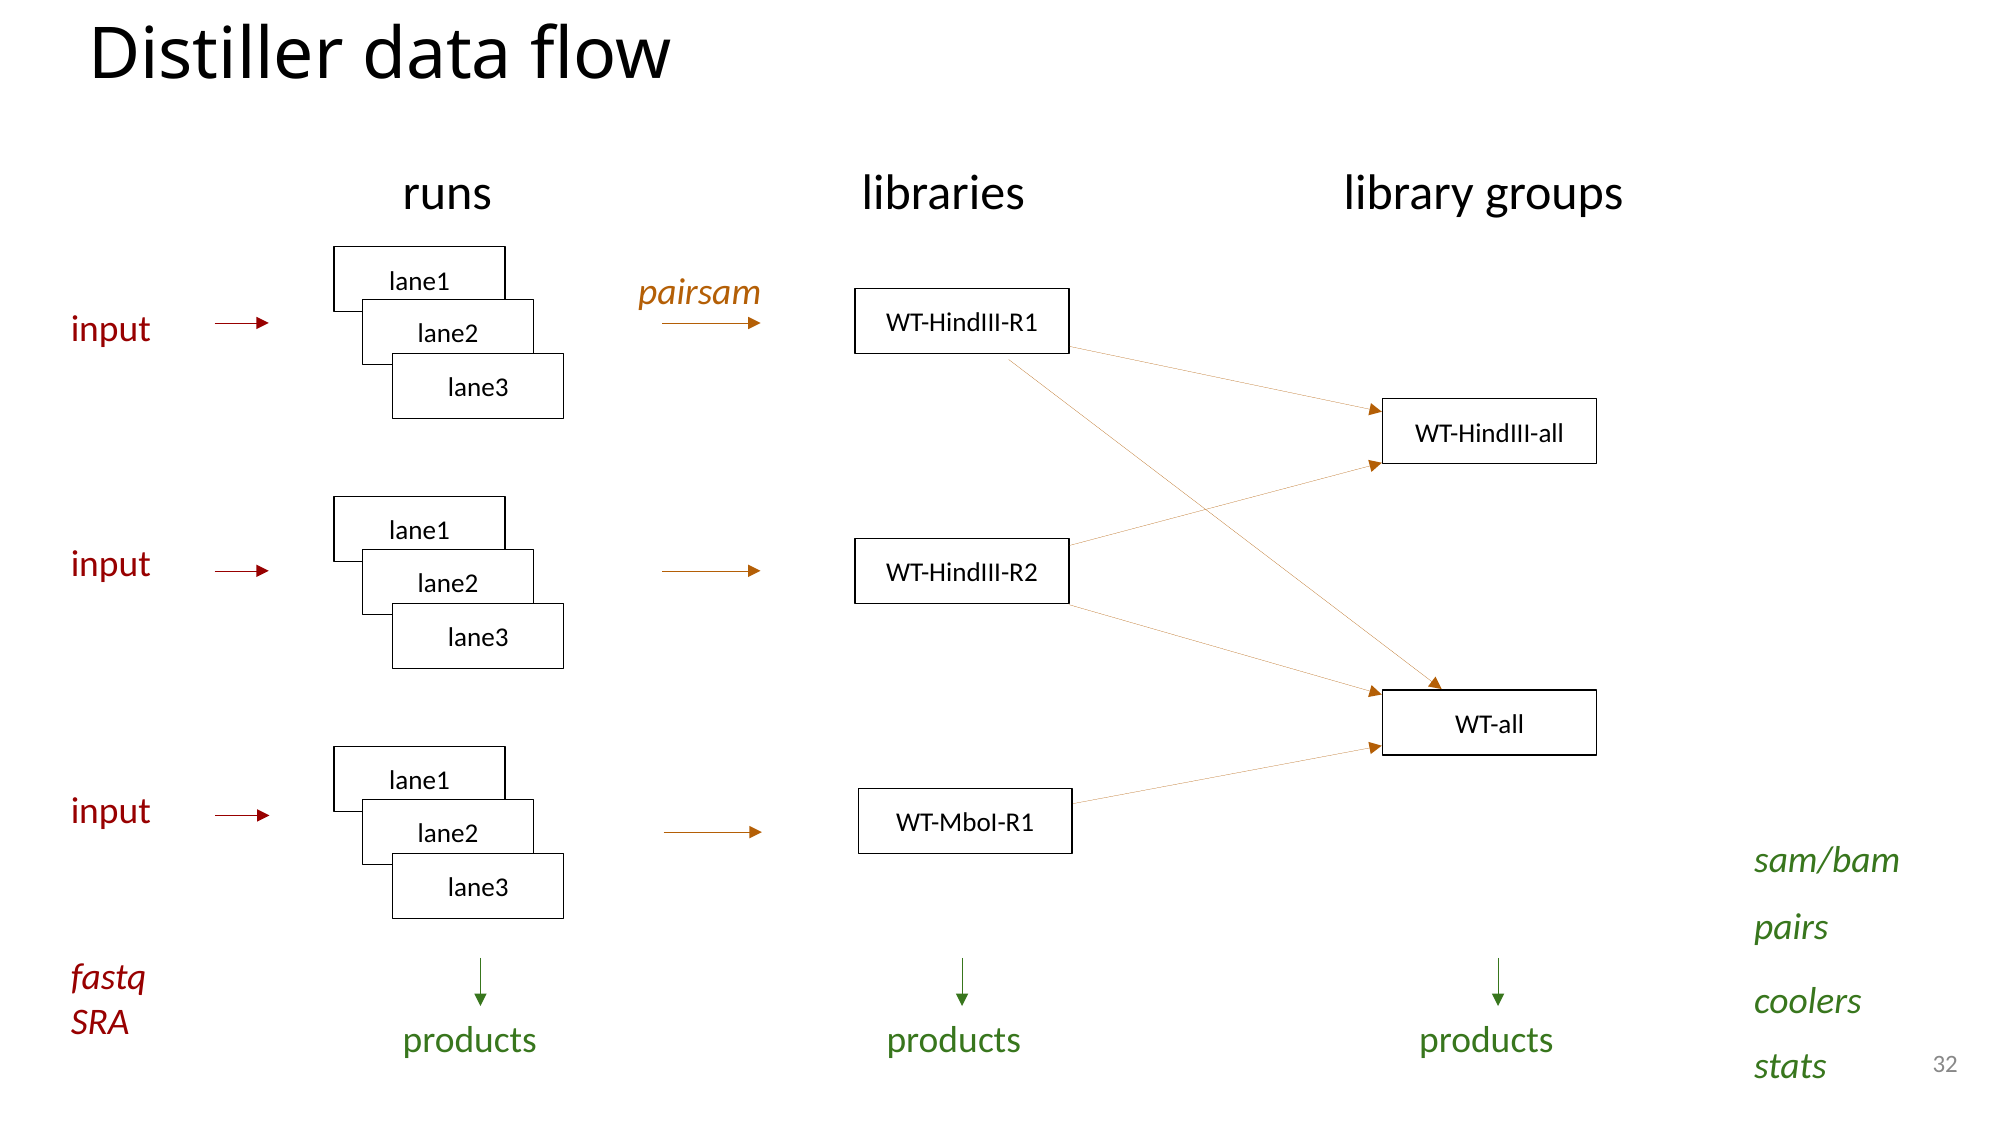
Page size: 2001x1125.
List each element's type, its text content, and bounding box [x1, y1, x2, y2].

slide_number 32 [1914, 1032, 1974, 1094]
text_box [333, 246, 506, 318]
text_box sam/bam [1734, 815, 1979, 881]
text_box libraries [841, 139, 1087, 240]
text_box [663, 825, 762, 839]
text_box [1009, 360, 1442, 689]
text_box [362, 549, 534, 621]
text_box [362, 299, 534, 371]
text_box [1382, 689, 1597, 762]
text_box input [50, 766, 249, 852]
text_box input [50, 283, 249, 369]
text_box pairs [1734, 881, 1979, 955]
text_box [854, 538, 1070, 610]
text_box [392, 353, 564, 425]
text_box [858, 788, 1073, 860]
text_box [1070, 604, 1382, 698]
text_box [662, 564, 761, 578]
text_box coolers [1734, 955, 1979, 1021]
text_box [1070, 346, 1382, 416]
text_box [474, 957, 487, 1007]
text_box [392, 853, 564, 925]
text_box stats [1734, 1021, 1979, 1106]
text_box [249, 809, 270, 822]
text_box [1382, 398, 1597, 471]
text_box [362, 799, 534, 871]
text_box fastq SRA [50, 931, 249, 1062]
text_box products [866, 995, 1065, 1081]
text_box input [50, 519, 249, 605]
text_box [333, 496, 506, 568]
text_box [249, 316, 269, 330]
text_box products [382, 995, 581, 1081]
text_box [1073, 741, 1382, 804]
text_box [854, 288, 1070, 360]
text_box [392, 603, 564, 675]
text_box library groups [1323, 139, 1768, 240]
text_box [333, 746, 506, 819]
text_box products [1399, 995, 1597, 1081]
text_box [1206, 459, 1382, 510]
text_box [249, 564, 269, 578]
title Distiller data flow [67, 0, 1933, 124]
text_box runs [382, 139, 581, 240]
text_box pairsam [618, 246, 805, 332]
